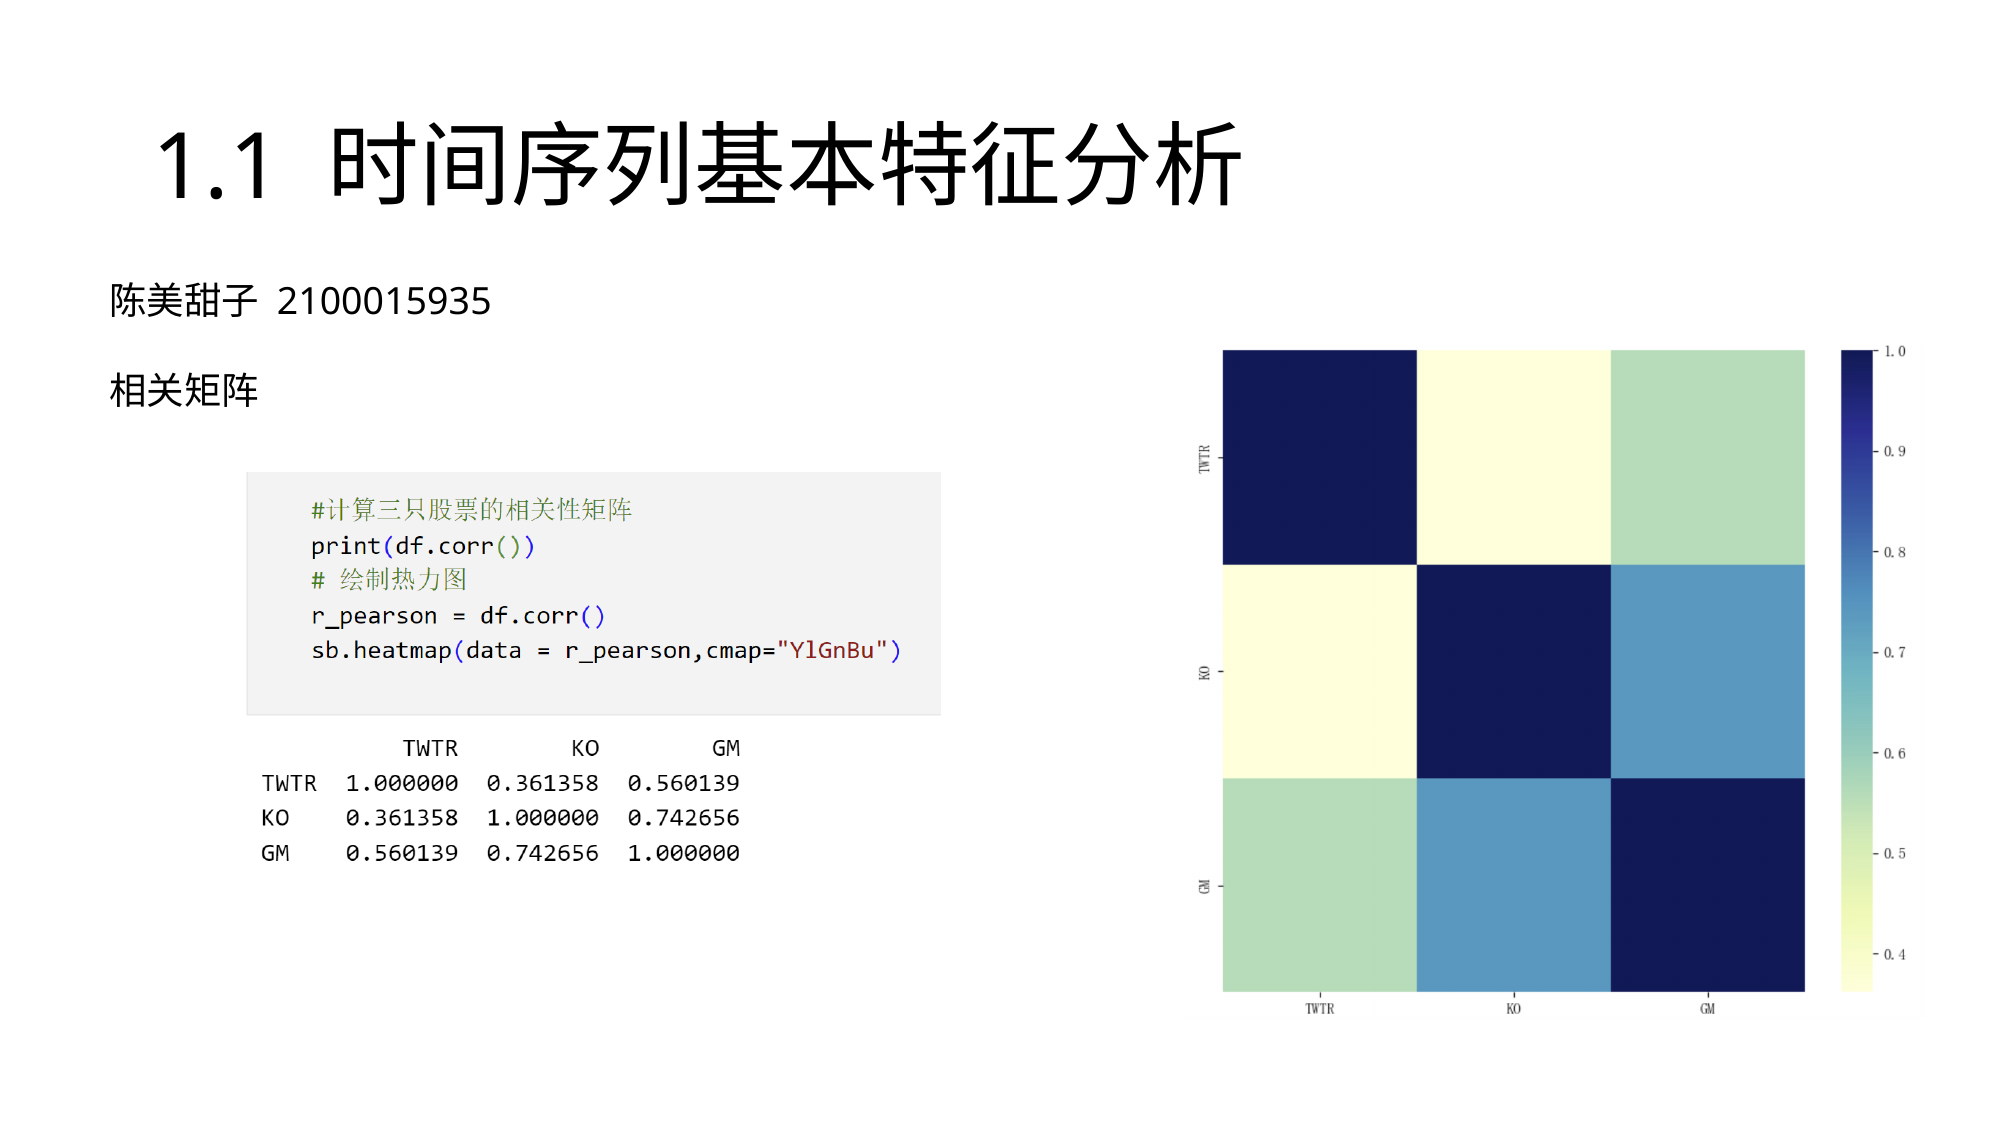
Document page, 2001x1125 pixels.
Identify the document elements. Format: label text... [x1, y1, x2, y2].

text_box 陈美甜子 2100015935 相关矩阵 [94, 269, 816, 420]
picture [1182, 345, 1926, 1019]
title 1.1 时间序列基本特征分析 [137, 59, 1863, 278]
picture [241, 472, 941, 892]
